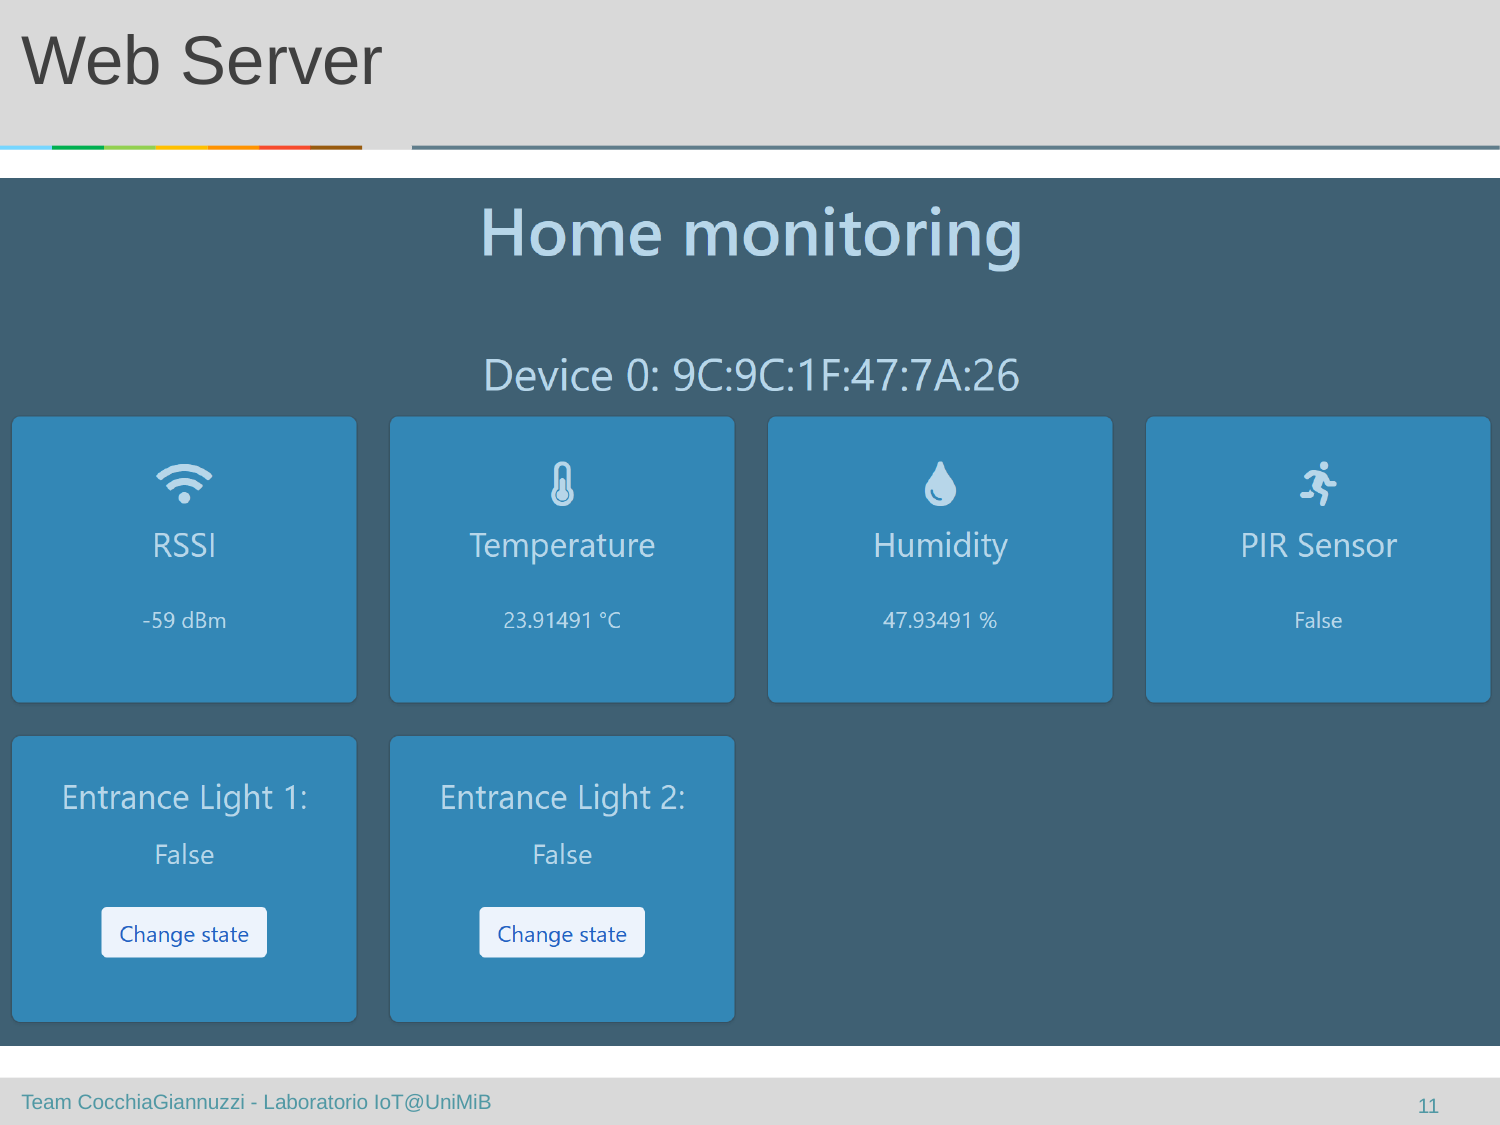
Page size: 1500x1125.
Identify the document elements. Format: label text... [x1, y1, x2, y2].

title Web Server [0, 0, 1500, 110]
footer Team CocchiaGiannuzzi - Laboratorio IoT@UniMiB [0, 1090, 600, 1112]
slide_number 11 [1355, 1087, 1461, 1124]
picture [0, 177, 1500, 1048]
